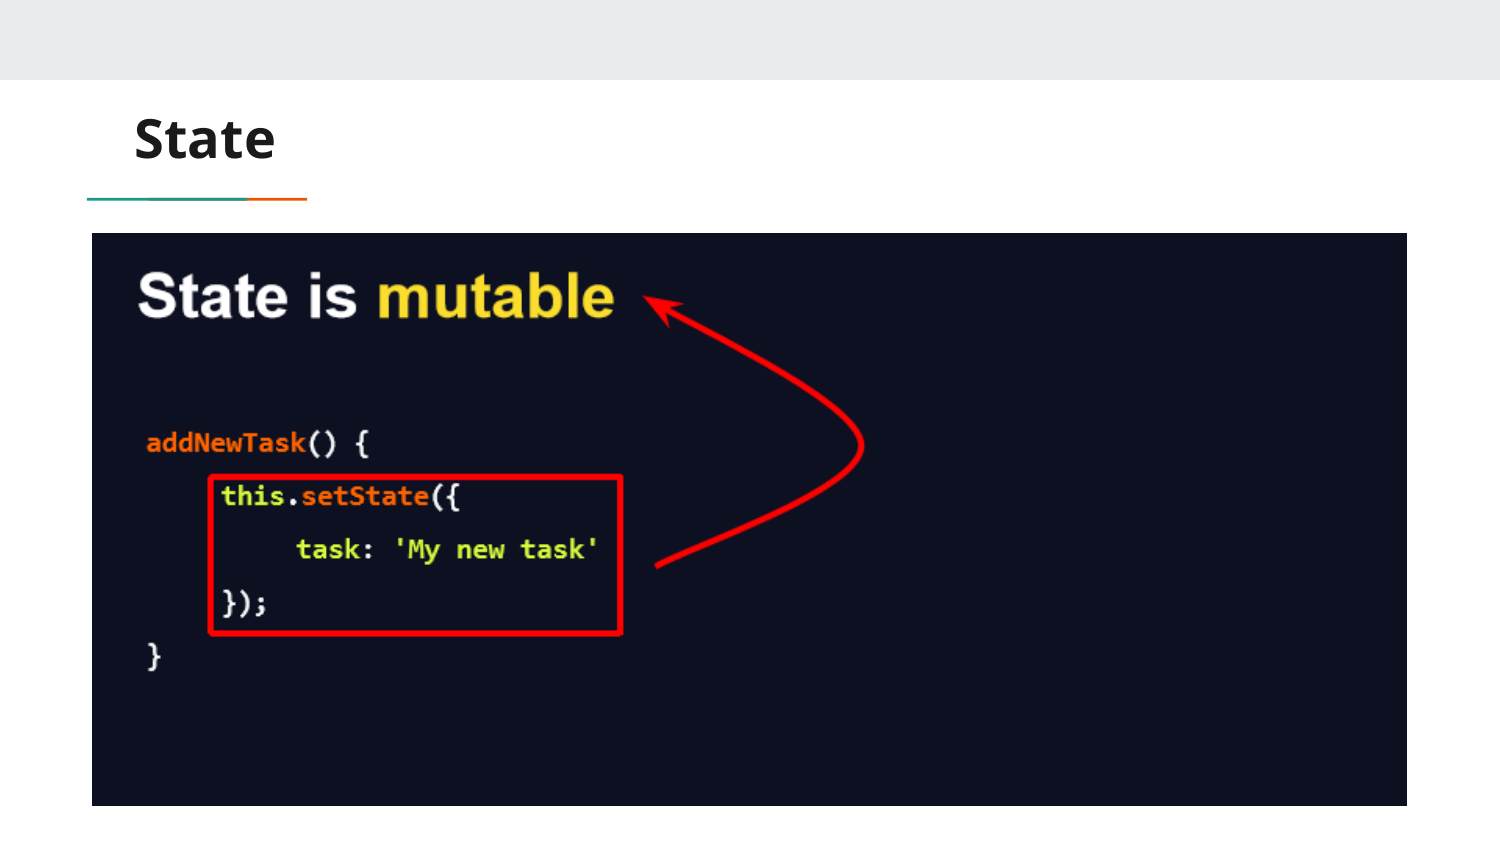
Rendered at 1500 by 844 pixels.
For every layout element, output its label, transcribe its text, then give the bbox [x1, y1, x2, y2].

picture [92, 233, 1408, 806]
title State [119, 89, 1381, 178]
